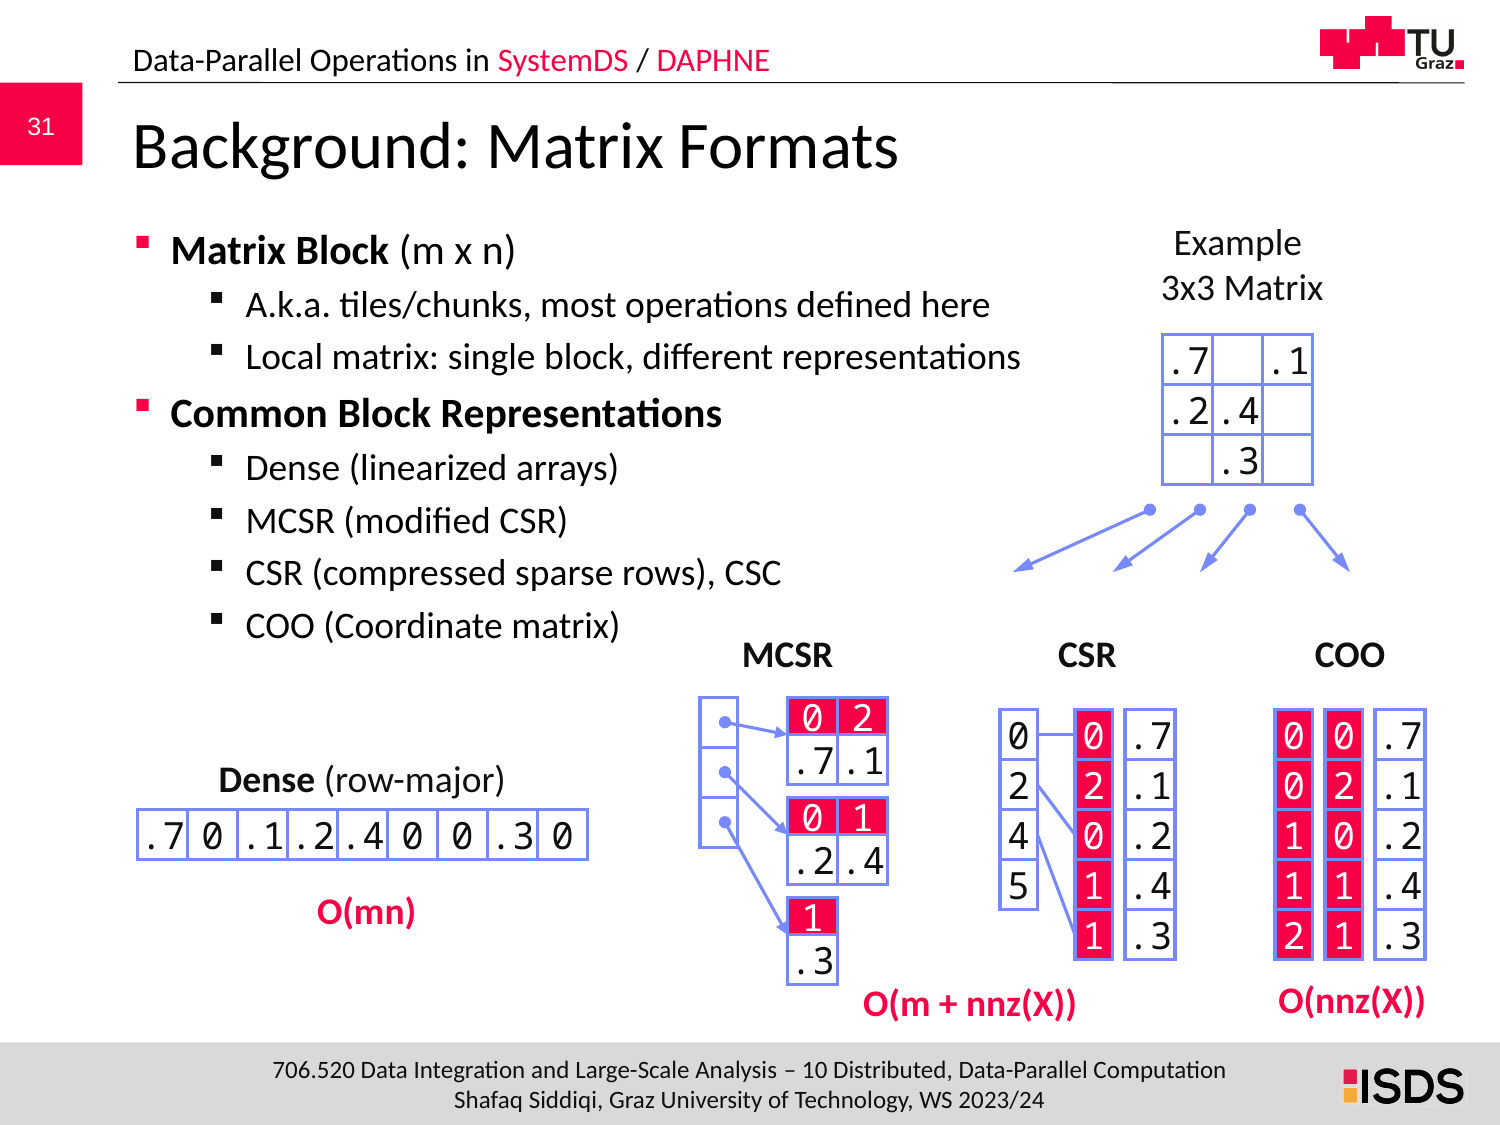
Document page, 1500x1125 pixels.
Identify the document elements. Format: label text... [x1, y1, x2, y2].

text_box 1 [1274, 809, 1313, 859]
text_box [1211, 334, 1261, 384]
text_box 1 [1324, 909, 1363, 961]
text_box .3 [1211, 434, 1261, 486]
text_box O(mn) [282, 879, 451, 940]
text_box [1037, 834, 1075, 935]
text_box Dense (row-major) [137, 747, 588, 807]
text_box .3 [1124, 909, 1176, 961]
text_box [699, 847, 813, 910]
text_box [1161, 434, 1211, 486]
text_box 1 [786, 896, 838, 936]
text_box .7 [1124, 709, 1176, 759]
text_box MCSR [674, 622, 900, 682]
text_box .2 [1374, 809, 1426, 859]
text_box 2 [838, 696, 889, 736]
text_box .2 [1124, 809, 1176, 859]
text_box Example 3x3 Matrix [1123, 210, 1361, 315]
text_box .1 [836, 736, 889, 786]
text_box .7 [786, 736, 836, 786]
text_box .4 [336, 809, 386, 861]
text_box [724, 772, 788, 835]
list Matrix Block (m x n) A.k.a. tiles/chunks, most operations defined here Local matrix: single block, different representations Common Block Representations Dense (linearized arrays) MCSR (modified CSR) CSR (compressed sparse rows), CSC COO (Coordinate matrix) [118, 215, 1463, 1026]
text_box [1261, 434, 1313, 486]
text_box .4 [1374, 859, 1426, 909]
text_box .7 [1161, 334, 1211, 384]
text_box 0 [786, 796, 838, 836]
text_box .3 [786, 936, 838, 986]
text_box .2 [286, 809, 336, 861]
text_box .4 [1124, 859, 1176, 909]
text_box .7 [1374, 709, 1426, 759]
text_box .2 [1161, 384, 1211, 434]
text_box .1 [1261, 334, 1313, 384]
text_box [699, 796, 736, 847]
text_box 2 [999, 759, 1038, 809]
text_box .4 [1211, 384, 1261, 434]
text_box .2 [786, 836, 836, 886]
text_box 0 [1274, 759, 1313, 809]
text_box 0 [1274, 709, 1313, 759]
text_box .1 [1374, 759, 1426, 809]
text_box CSR [974, 622, 1200, 682]
text_box 0 [386, 809, 436, 861]
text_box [1193, 515, 1257, 567]
text_box 5 [999, 859, 1037, 911]
text_box 1 [1074, 909, 1113, 961]
text_box 1 [1075, 859, 1113, 909]
text_box 0 [1324, 709, 1363, 759]
text_box [699, 696, 738, 746]
text_box [1261, 384, 1313, 434]
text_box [1037, 784, 1075, 834]
text_box O(m + nnz(X)) [845, 971, 1096, 1032]
text_box 0 [186, 809, 236, 861]
text_box .3 [486, 809, 536, 861]
text_box 1 [1274, 859, 1313, 909]
text_box 0 [436, 809, 486, 861]
text_box 0 [1324, 809, 1363, 859]
text_box 0 [1074, 709, 1113, 759]
text_box 0 [536, 809, 589, 861]
text_box .3 [1374, 909, 1426, 961]
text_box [1112, 509, 1200, 573]
text_box 0 [786, 696, 838, 736]
title Background: Matrix Formats [118, 94, 1463, 215]
text_box .1 [1124, 759, 1176, 809]
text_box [724, 722, 788, 735]
picture [1339, 1065, 1468, 1107]
text_box 0 [1075, 809, 1113, 859]
text_box [699, 746, 738, 796]
text_box 2 [1074, 759, 1113, 809]
list Data-Parallel Operations in SystemDS / DAPHNE [118, 31, 1469, 86]
text_box 0 [999, 709, 1038, 759]
text_box O(nnz(X)) [1259, 968, 1446, 1029]
text_box 1 [838, 796, 889, 836]
text_box .1 [236, 809, 286, 861]
text_box .4 [836, 836, 889, 886]
text_box 4 [999, 809, 1037, 859]
text_box 2 [1274, 909, 1313, 961]
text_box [1012, 509, 1112, 573]
picture [1320, 16, 1464, 31]
text_box .7 [136, 809, 186, 861]
text_box COO [1274, 622, 1425, 682]
text_box 2 [1324, 759, 1363, 809]
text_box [1293, 515, 1357, 567]
text_box 1 [1324, 859, 1363, 909]
